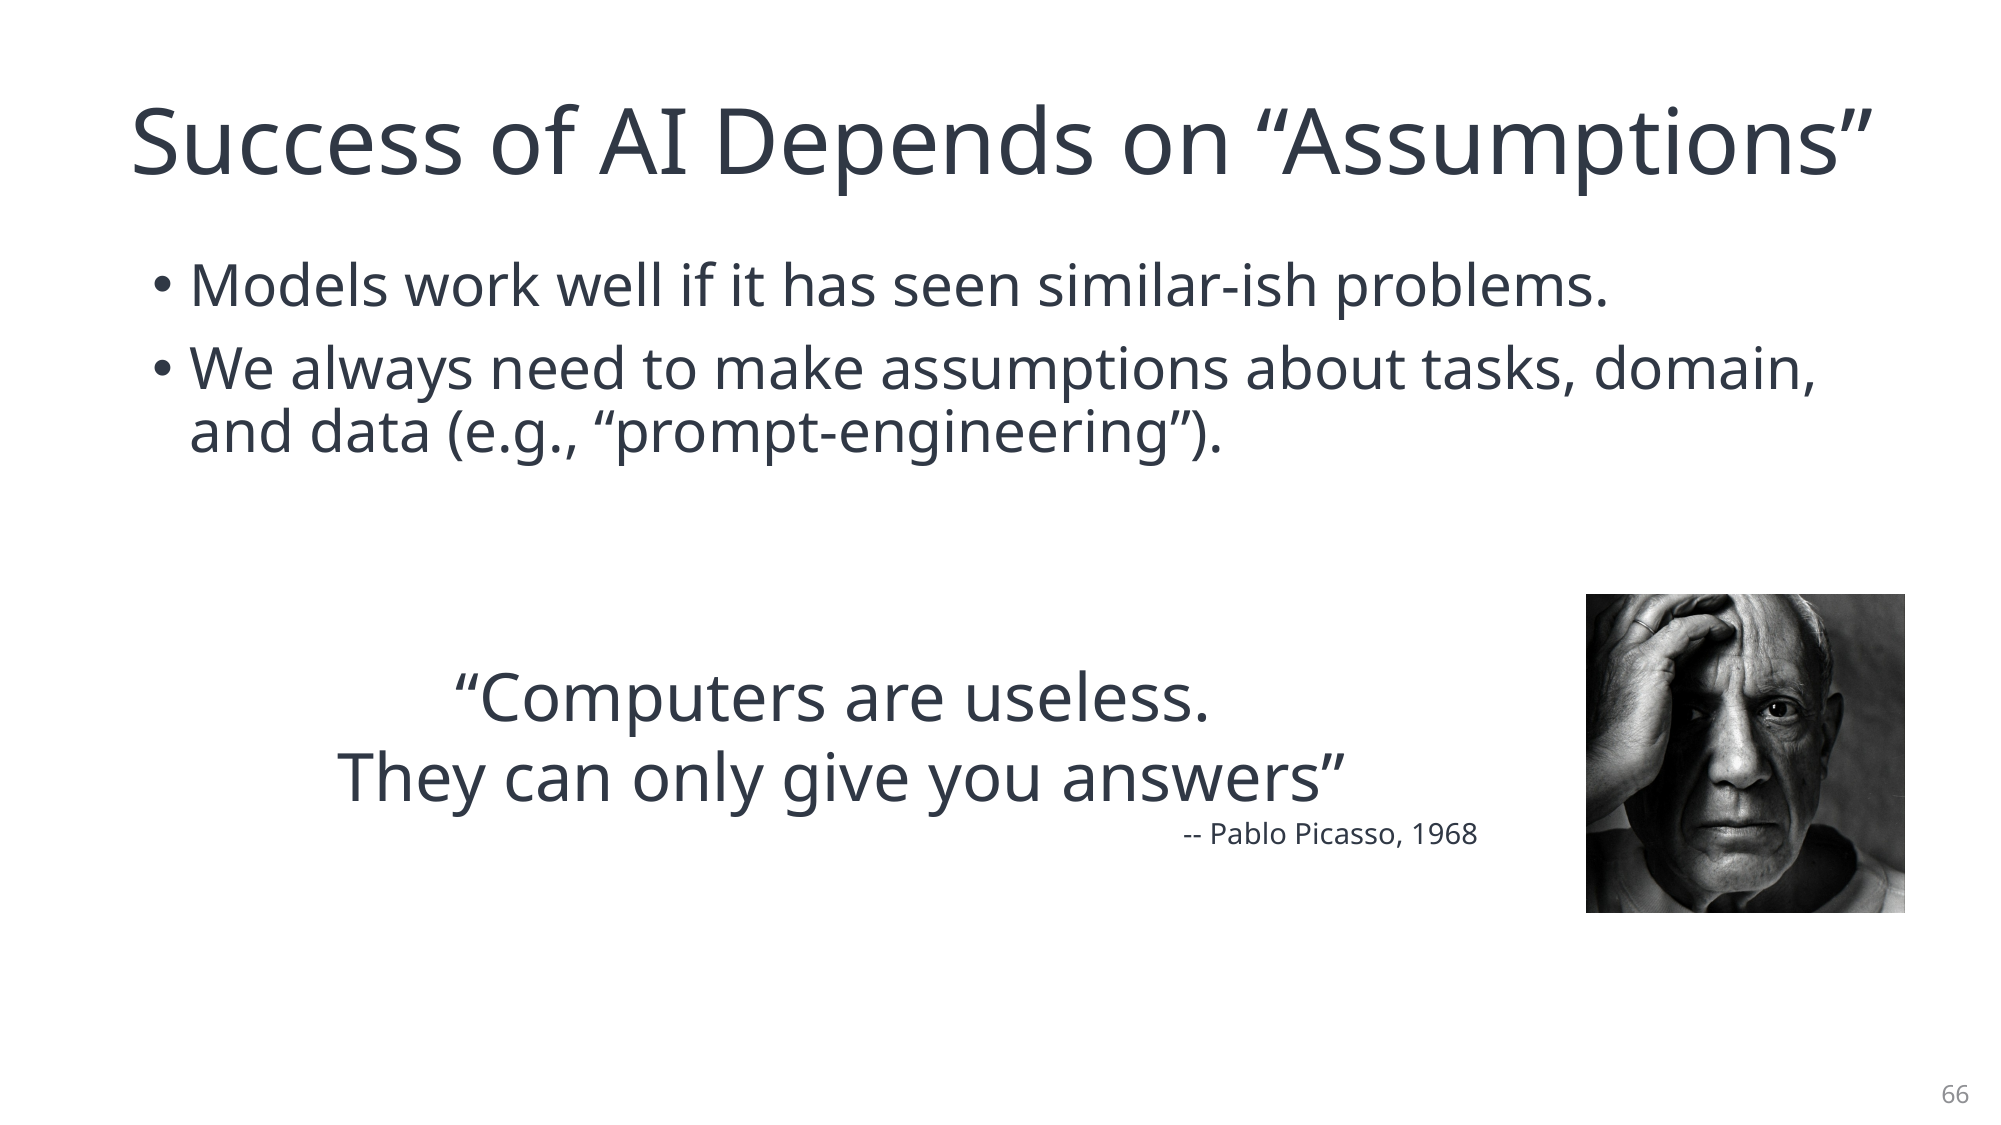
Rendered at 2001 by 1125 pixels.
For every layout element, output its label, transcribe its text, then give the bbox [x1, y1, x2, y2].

text_box “Computers are useless. They can only give you answers” -- Pablo Picasso, 1968 [191, 647, 1493, 858]
title Success of AI Depends on “Assumptions” [32, 62, 1974, 228]
list Models work well if it has seen similar-ish problems. We always need to make assumptions about tasks, domain, and data (e.g., “prompt-engineering”). [137, 248, 1863, 1014]
picture [1586, 594, 1905, 913]
slide_number 66 [1912, 1065, 2000, 1125]
